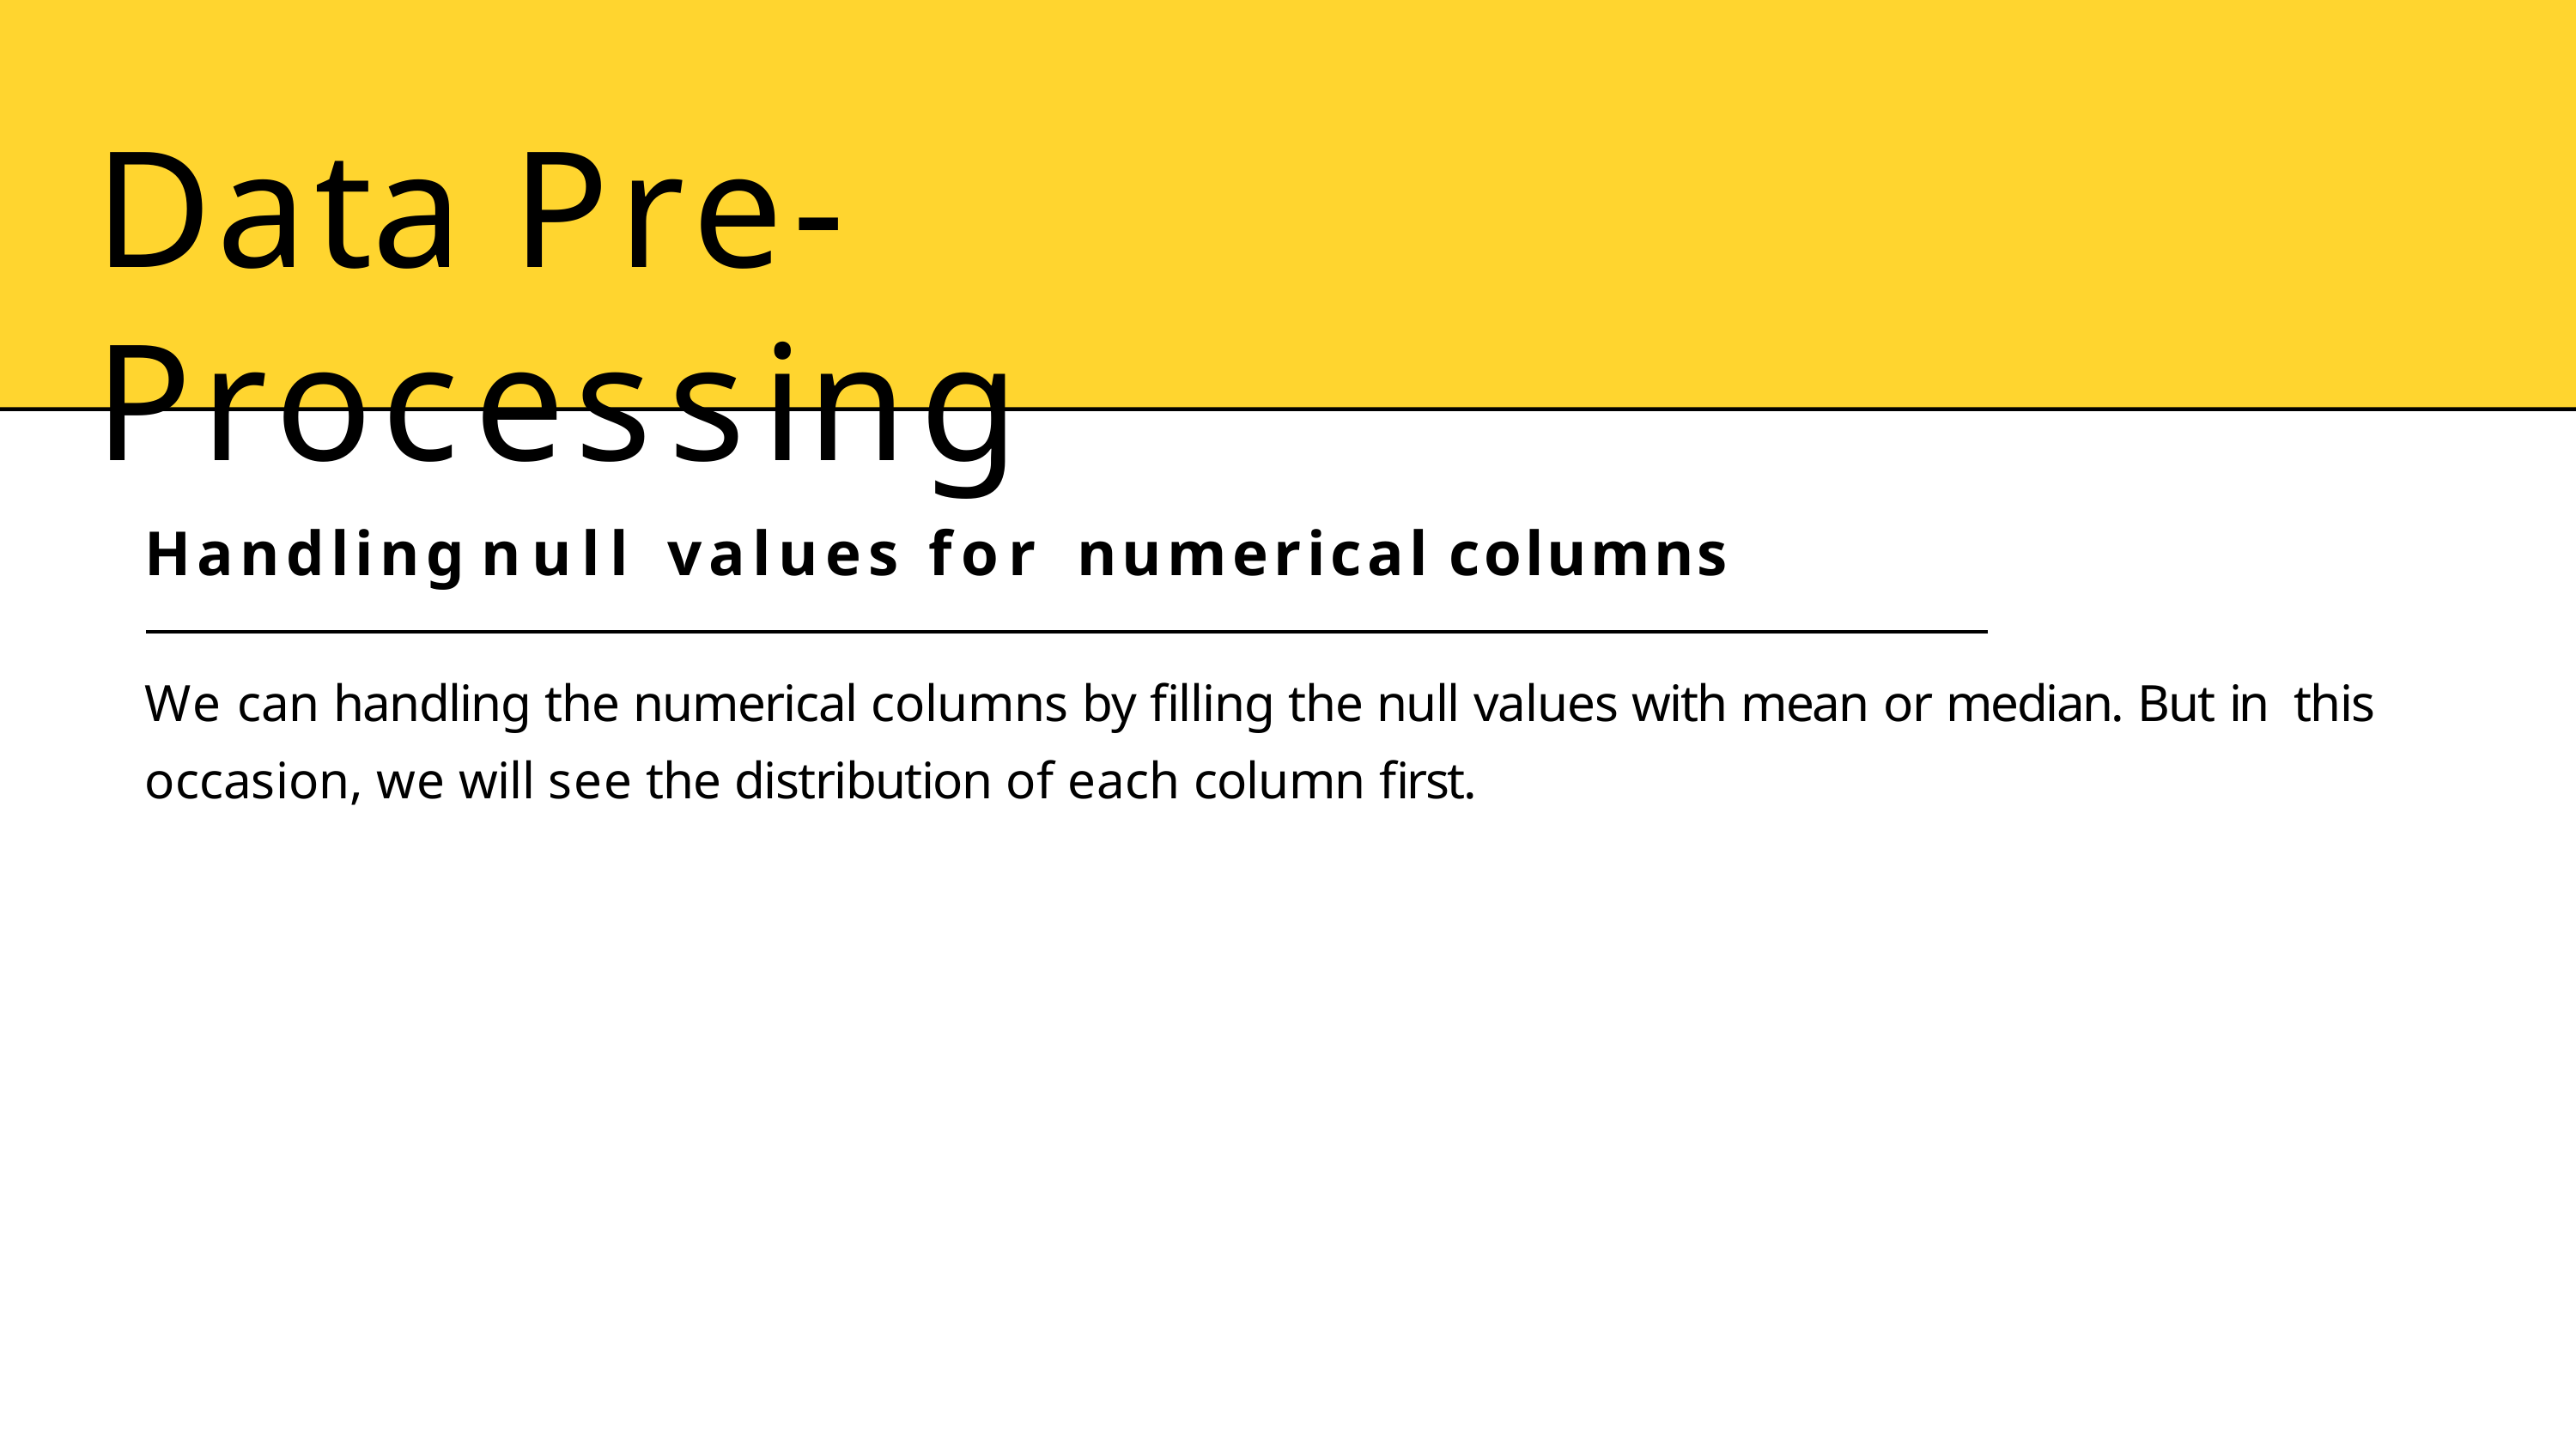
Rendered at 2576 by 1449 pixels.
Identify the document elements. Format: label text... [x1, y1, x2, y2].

text_box Handling null values for numerical columns We can handling the numerical columns by filling the null values with mean or median. But in this occasion, we will see the distribution of each column first. [143, 512, 2433, 809]
title Data Pre-Processing [93, 105, 1678, 494]
